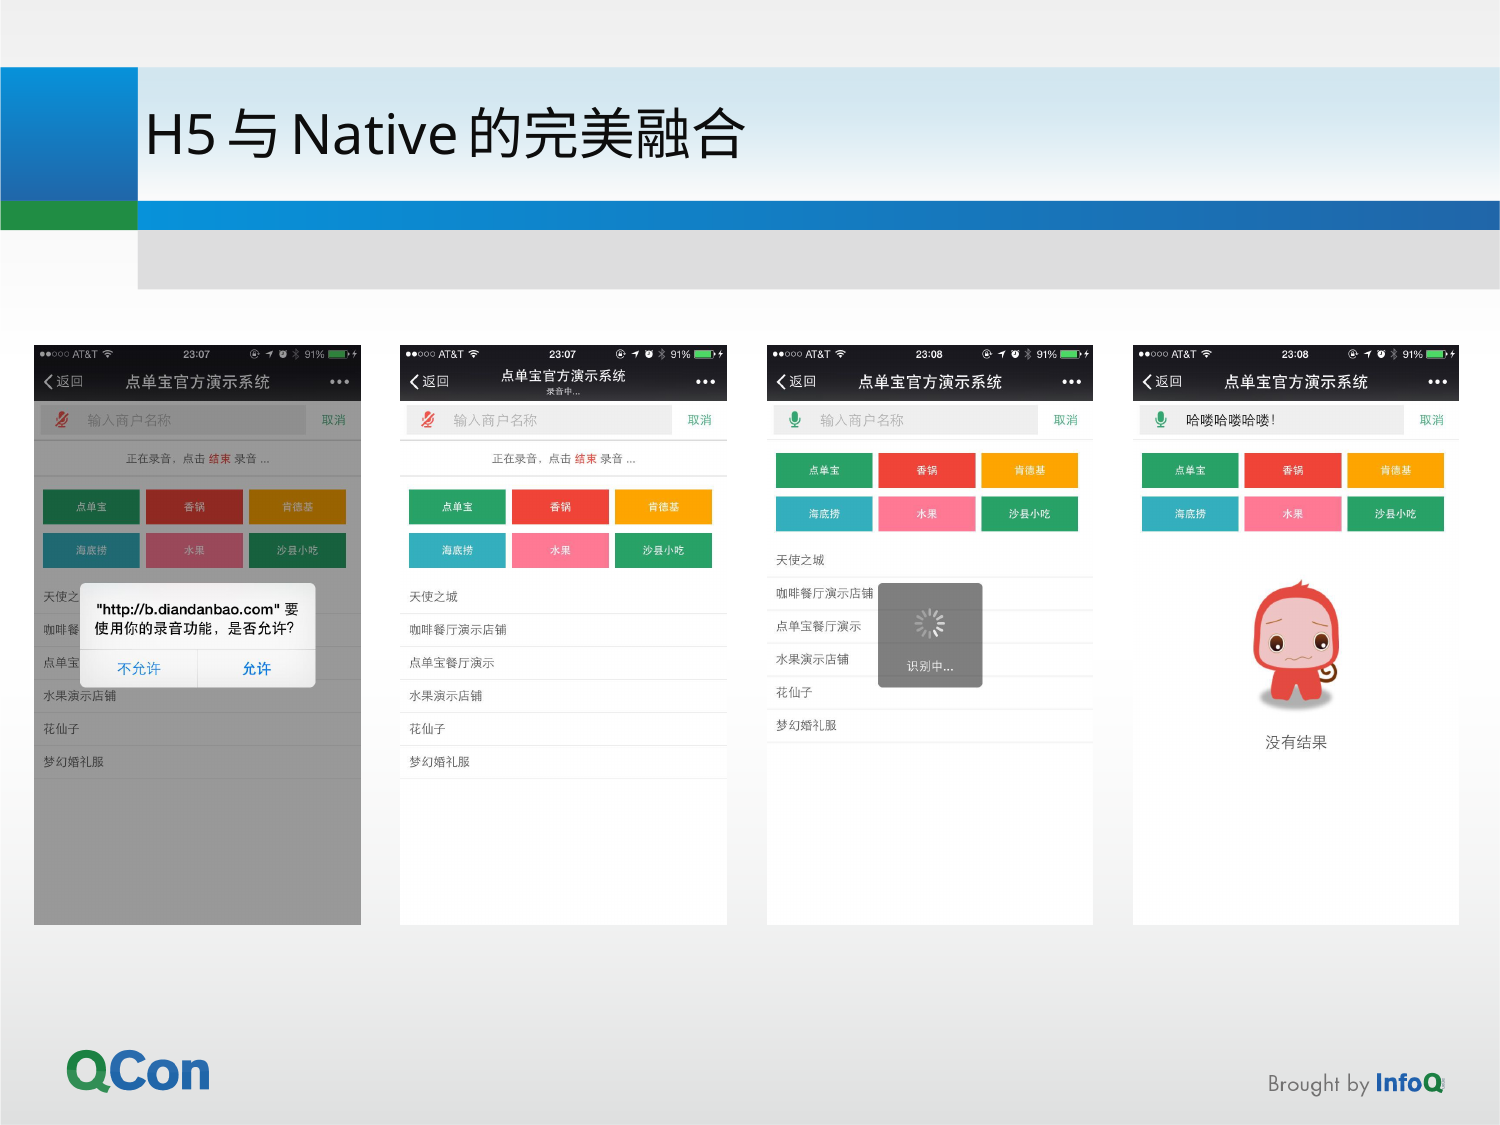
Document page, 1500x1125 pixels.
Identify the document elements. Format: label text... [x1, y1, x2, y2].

picture [0, 0, 1500, 1125]
text_box H5与Native的完美融合 [129, 90, 895, 174]
